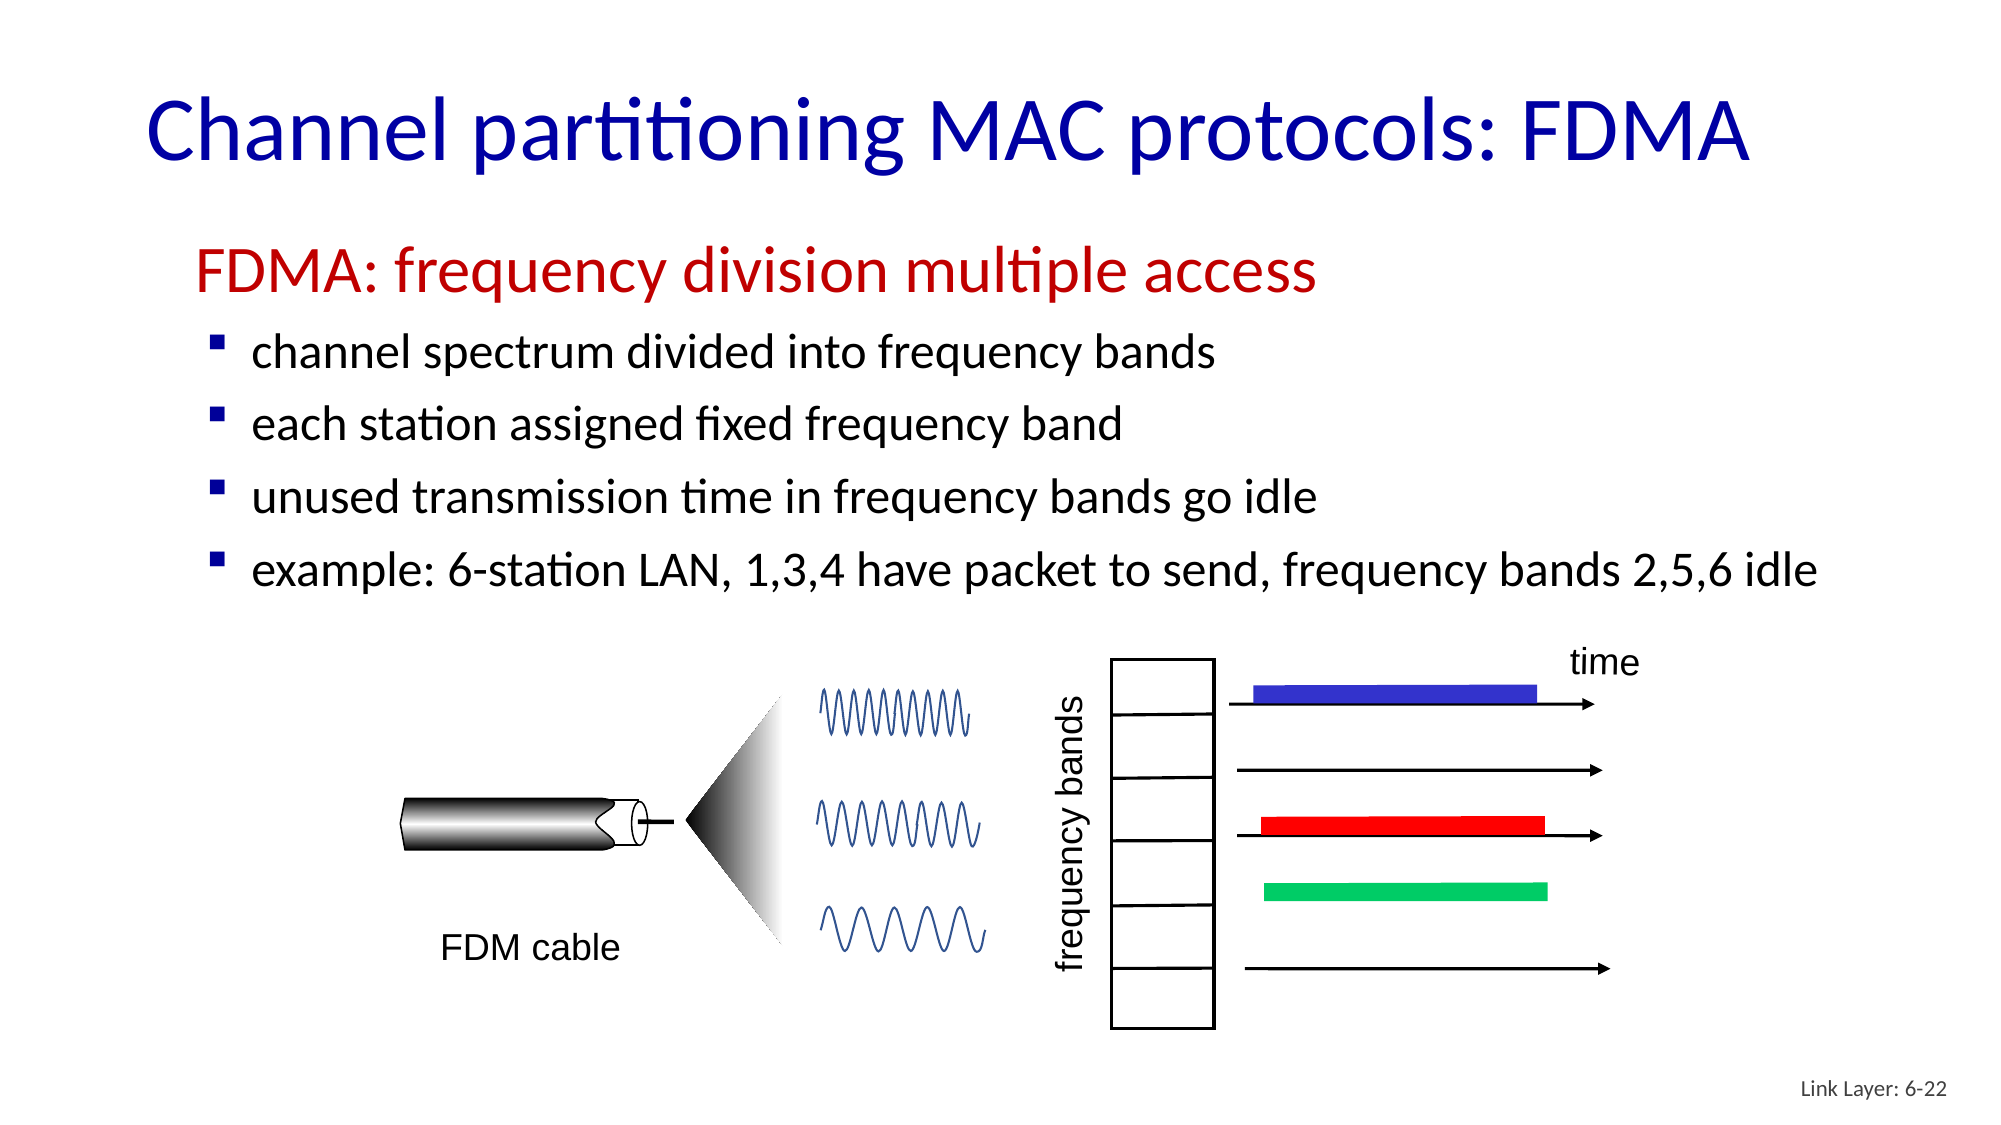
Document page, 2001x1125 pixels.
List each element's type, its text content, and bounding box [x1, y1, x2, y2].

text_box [816, 800, 980, 847]
text_box [1111, 659, 1215, 1029]
text_box [1237, 764, 1603, 777]
text_box [819, 905, 987, 953]
slide_number Link Layer: 6-22 [1512, 1056, 1963, 1117]
text_box [1229, 697, 1595, 711]
text_box [685, 693, 784, 947]
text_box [400, 798, 674, 850]
text_box frequency bands [1037, 680, 1097, 987]
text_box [820, 689, 970, 736]
text_box time [1554, 629, 1657, 691]
title Channel partitioning MAC protocols: FDMA [131, 57, 1857, 205]
text_box FDMA: frequency division multiple access channel spectrum divided into frequency bands each station assigned fixed frequency band unused transmission time in frequency bands go idle example: 6-station LAN, 1,3,4 have packet to send, frequency bands 2,5,6 idle [180, 230, 1896, 624]
text_box [1261, 816, 1545, 835]
text_box [1237, 829, 1603, 842]
text_box [1244, 962, 1611, 975]
text_box [1253, 684, 1538, 704]
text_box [1239, 882, 1606, 903]
text_box FDM cable [425, 915, 636, 976]
